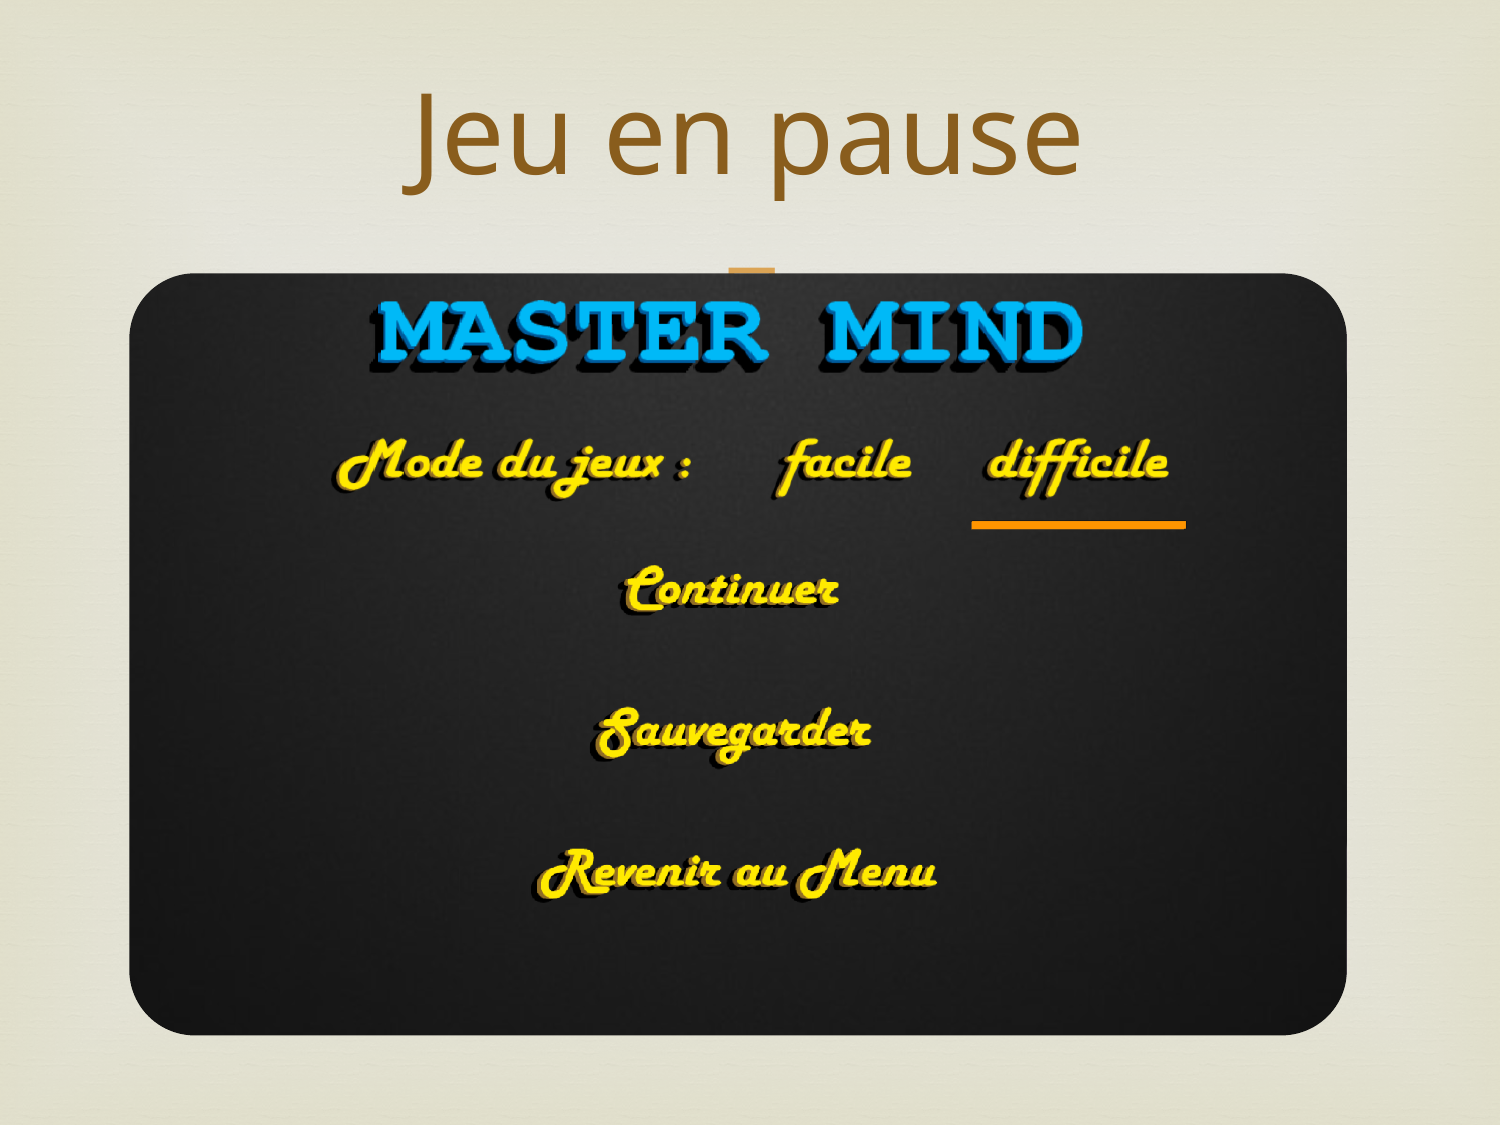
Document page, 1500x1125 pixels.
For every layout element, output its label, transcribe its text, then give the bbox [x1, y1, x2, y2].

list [128, 272, 1348, 1036]
title Jeu en pause [112, 42, 1385, 216]
